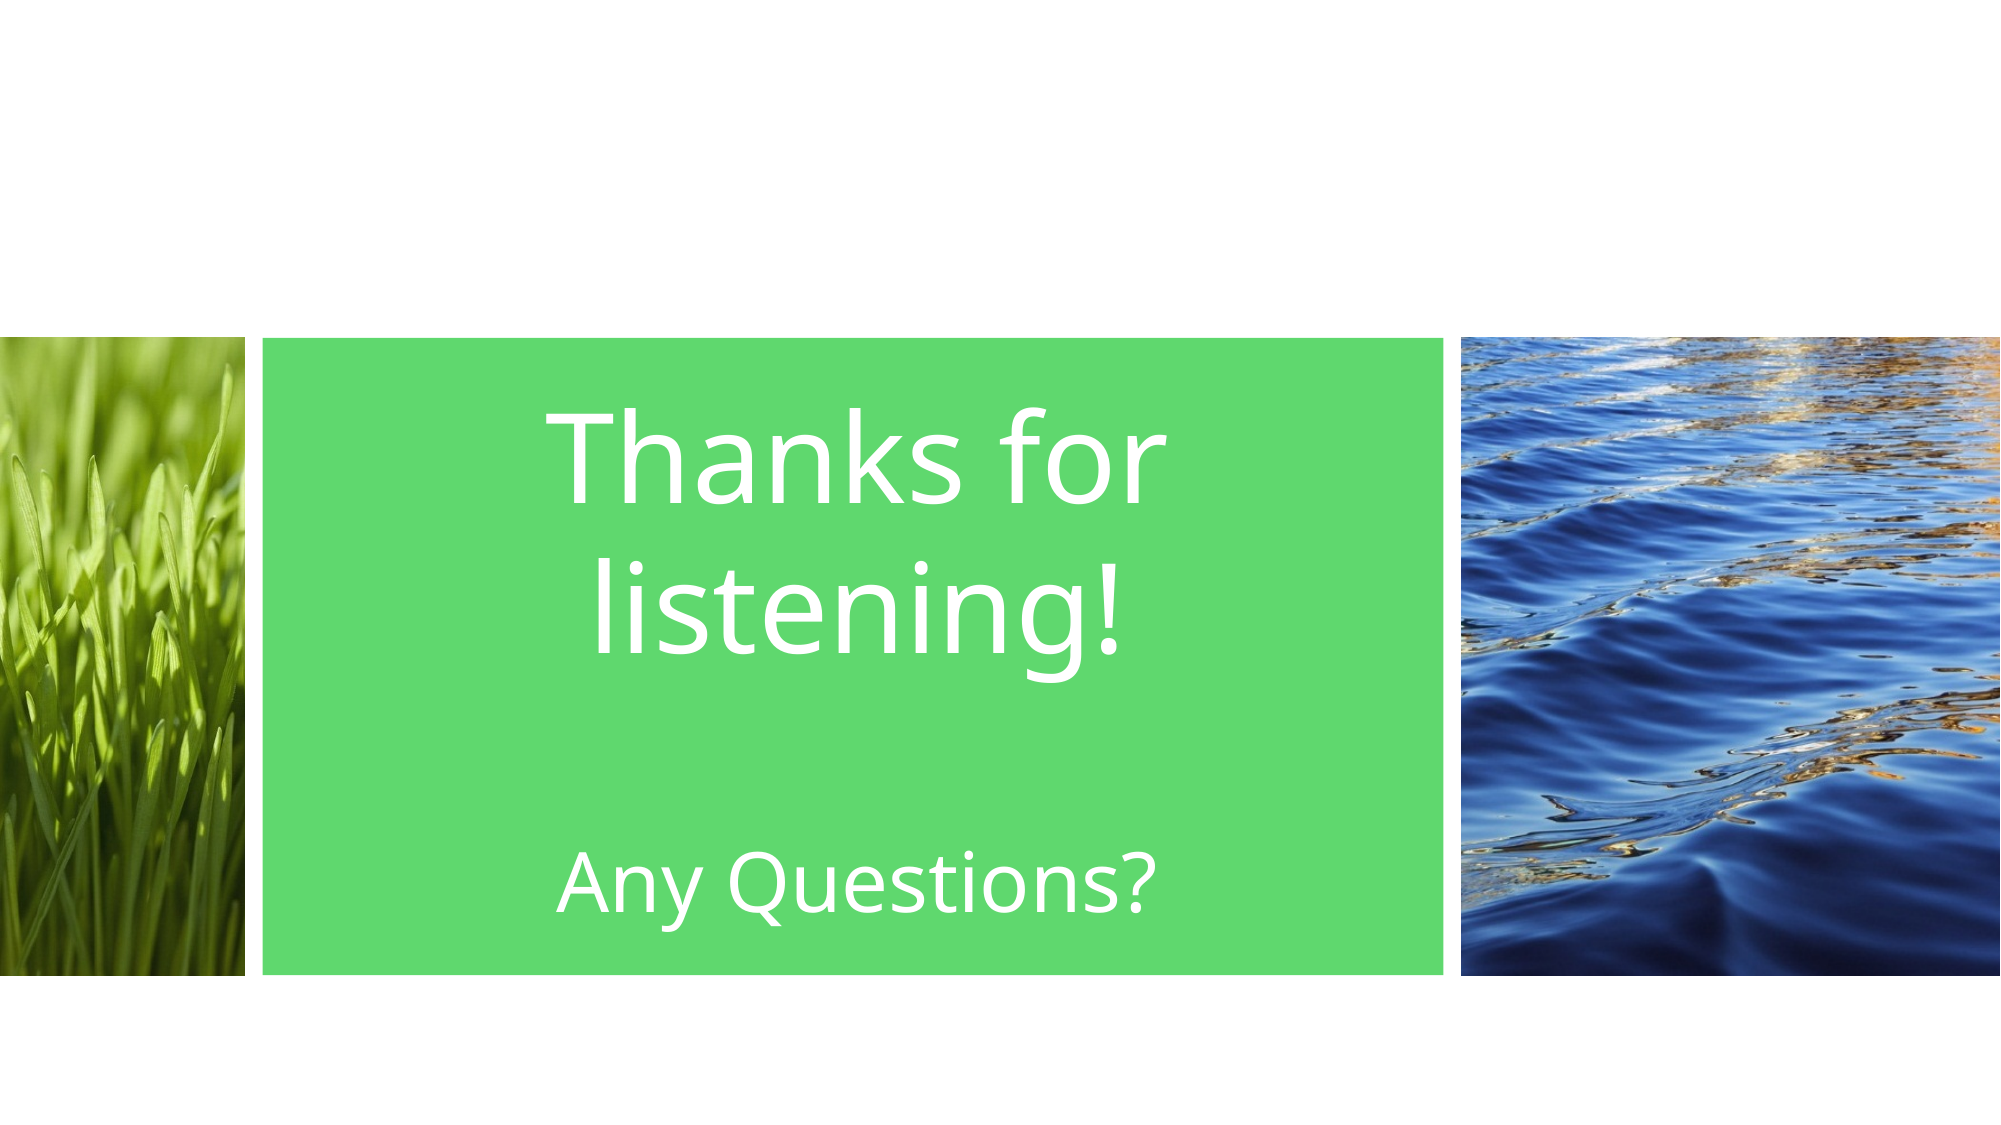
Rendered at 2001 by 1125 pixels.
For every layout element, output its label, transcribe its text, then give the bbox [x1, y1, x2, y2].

title Thanks for listening! Any Questions? [287, 371, 1428, 888]
picture [1461, 337, 2000, 976]
picture [0, 337, 245, 976]
